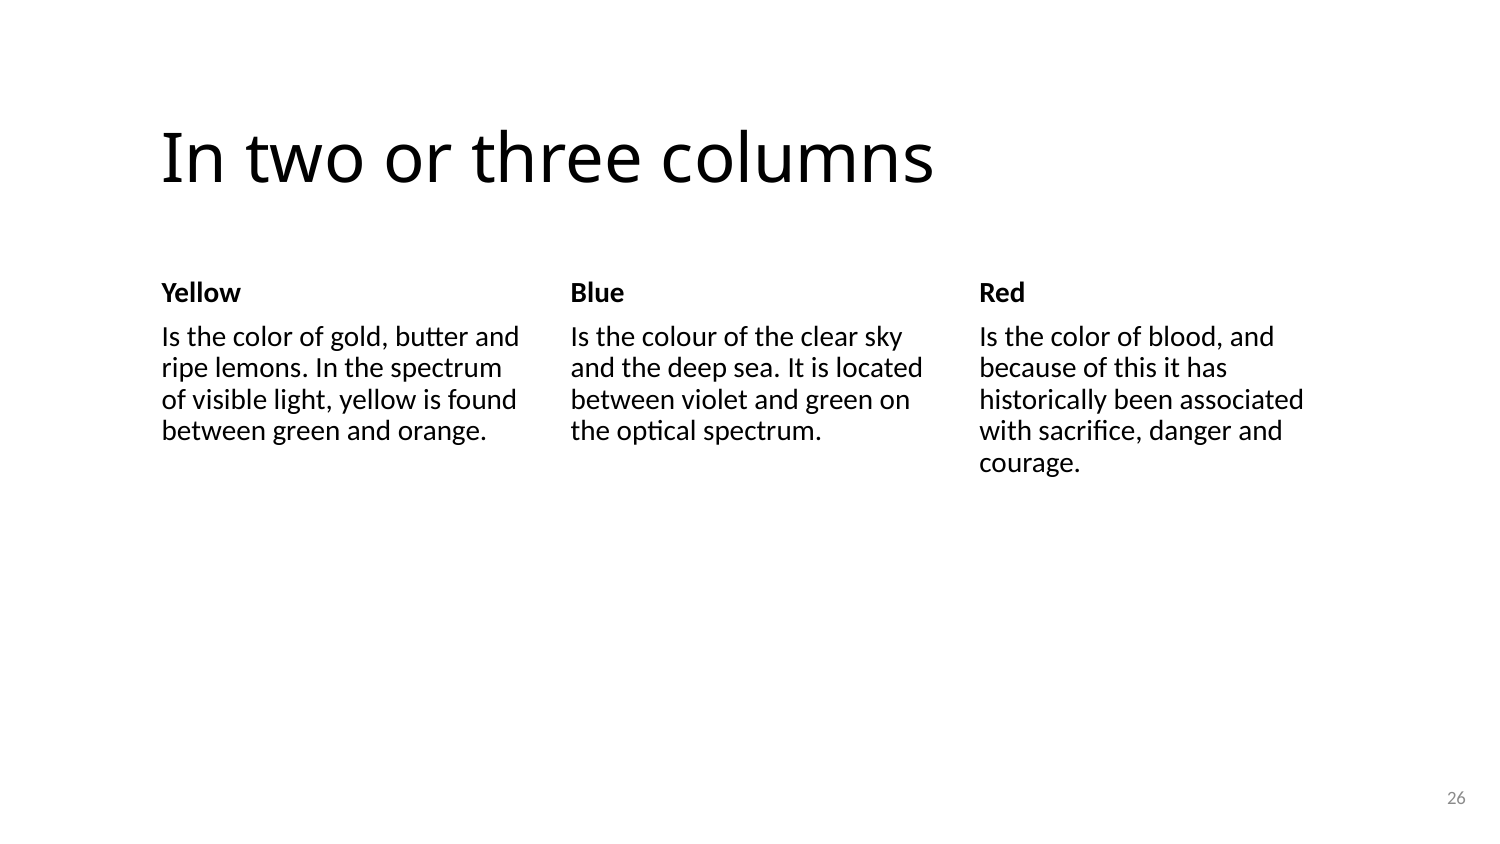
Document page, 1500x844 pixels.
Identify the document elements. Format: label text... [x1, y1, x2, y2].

list Red Is the color of blood, and because of this it has historically been associated with sacrifice, danger and courage. [964, 262, 1354, 491]
slide_number 26 [1391, 770, 1482, 822]
list Yellow Is the color of gold, butter and ripe lemons. In the spectrum of visible light, yellow is found between green and orange. [146, 262, 536, 491]
title In two or three columns [146, 71, 1207, 212]
list Blue Is the colour of the clear sky and the deep sea. It is located between violet and green on the optical spectrum. [555, 262, 945, 491]
